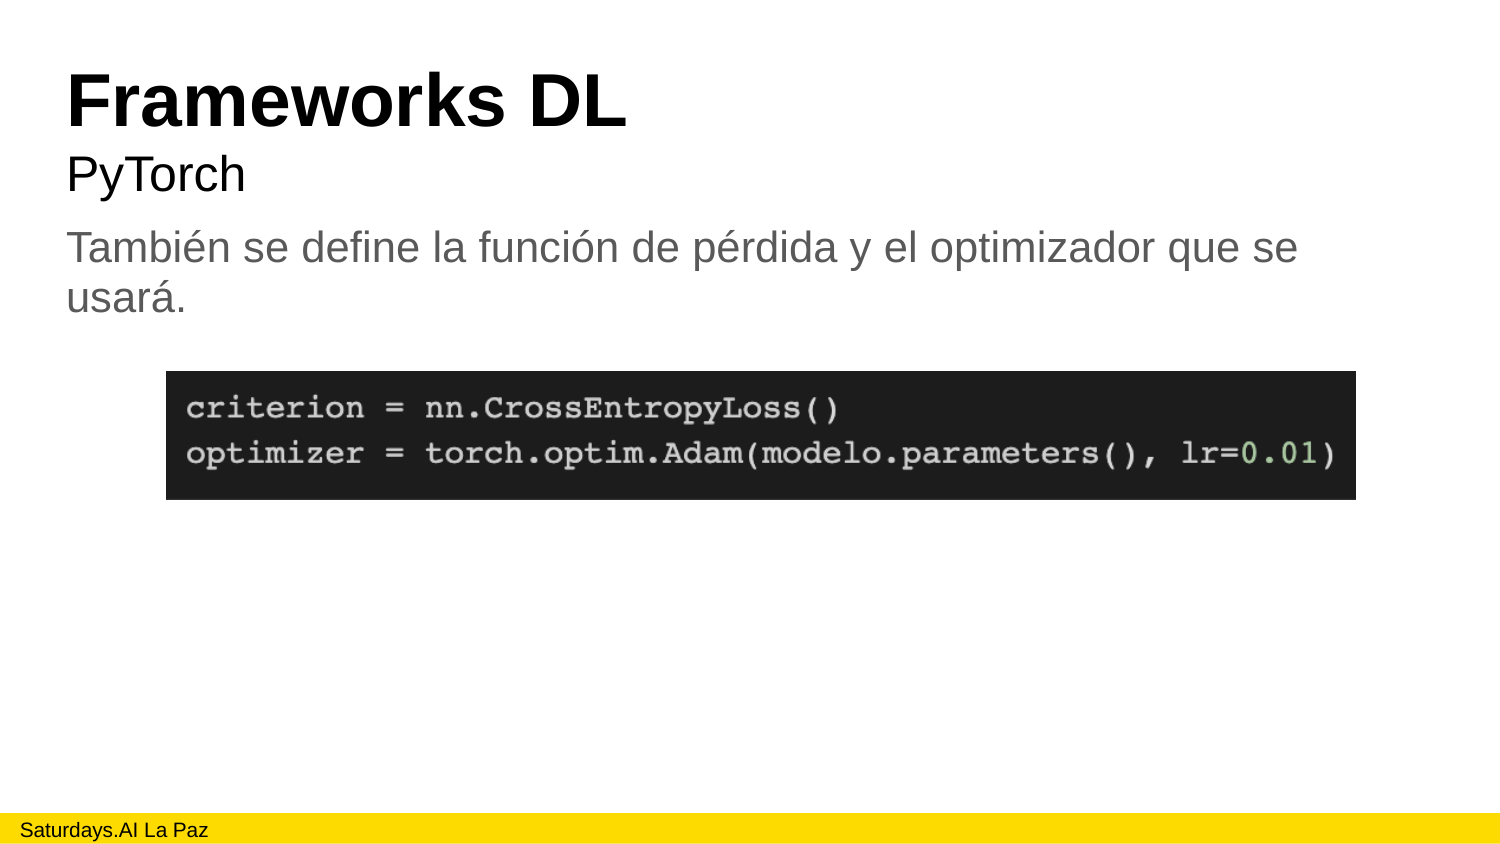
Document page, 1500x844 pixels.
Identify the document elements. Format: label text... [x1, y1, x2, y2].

picture [166, 371, 1356, 500]
text_box [0, 813, 4, 844]
list También se define la función de pérdida y el optimizador que se usará. [51, 130, 1449, 741]
text_box [1496, 813, 1500, 844]
text_box Saturdays.AI La Paz 1/2021 [4, 802, 1496, 844]
title Frameworks DL PyTorch [51, 36, 1449, 130]
